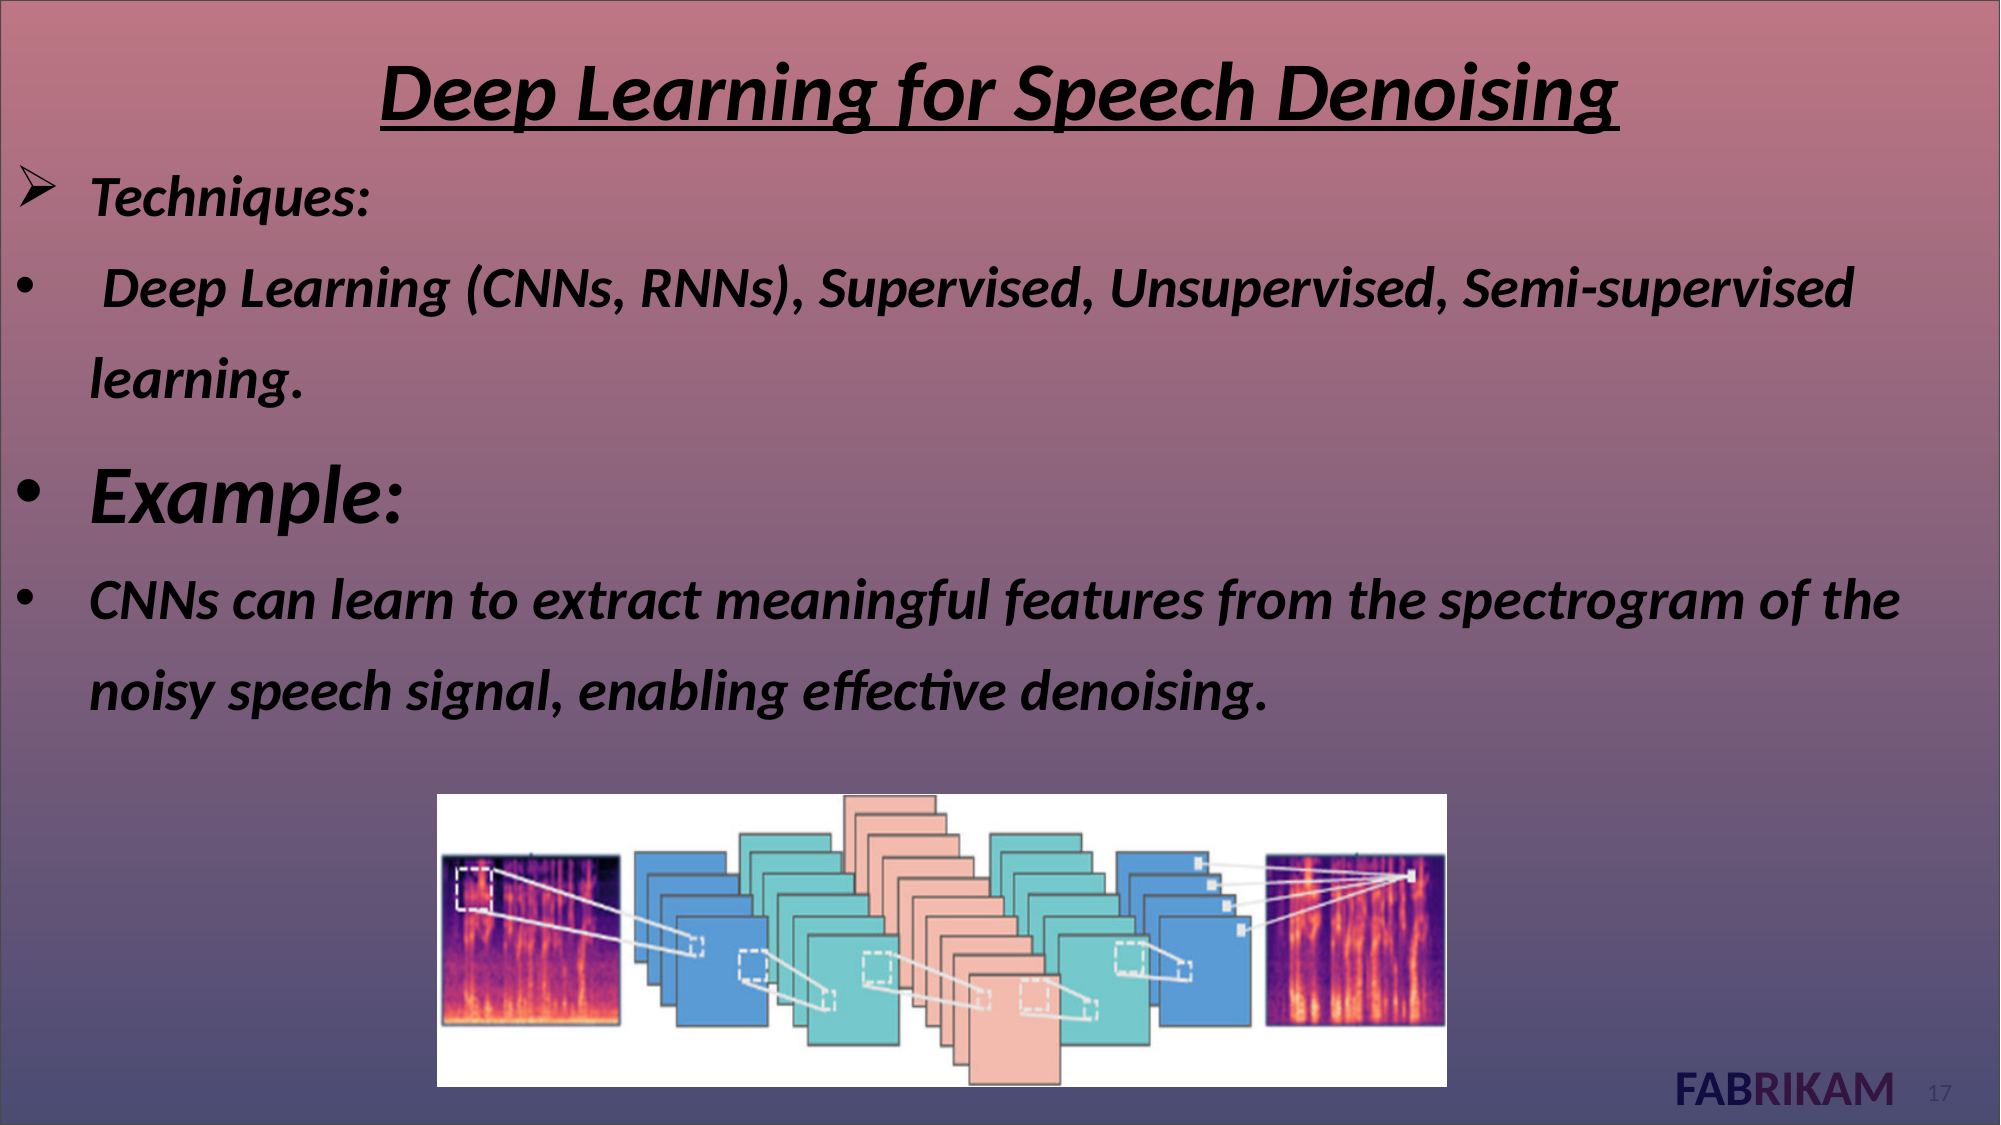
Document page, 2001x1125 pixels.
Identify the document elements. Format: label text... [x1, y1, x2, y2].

text_box Deep Learning for Speech Denoising Techniques: Deep Learning (CNNs, RNNs), Supervised, Unsupervised, Semi-supervised learning. Example: CNNs can learn to extract meaningful features from the spectrogram of the noisy speech signal, enabling effective denoising. [0, 0, 2000, 1125]
picture [437, 794, 1447, 1087]
